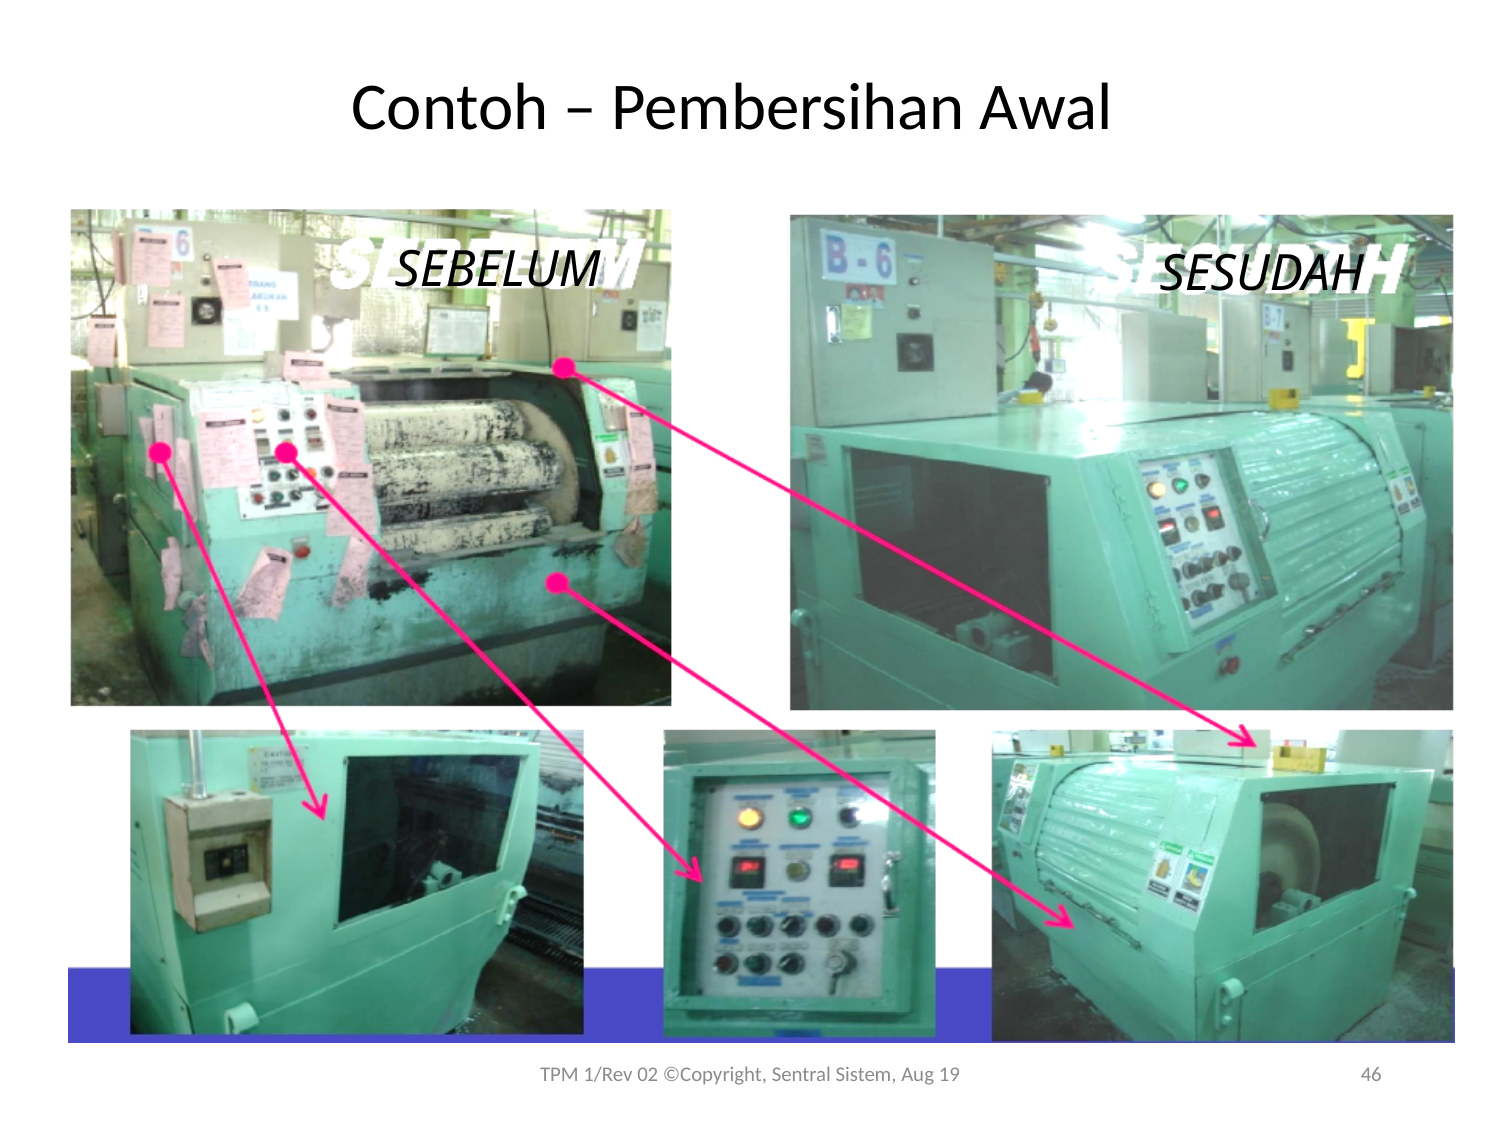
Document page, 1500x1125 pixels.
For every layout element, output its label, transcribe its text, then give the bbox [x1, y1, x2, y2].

footer TPM 1/Rev 02 ©Copyright, Sentral Sistem, Aug 19 [496, 1043, 1004, 1103]
text_box Contoh – Pembersihan Awal [351, 82, 1114, 150]
picture [68, 208, 1455, 1043]
slide_number 46 [1059, 1043, 1397, 1103]
